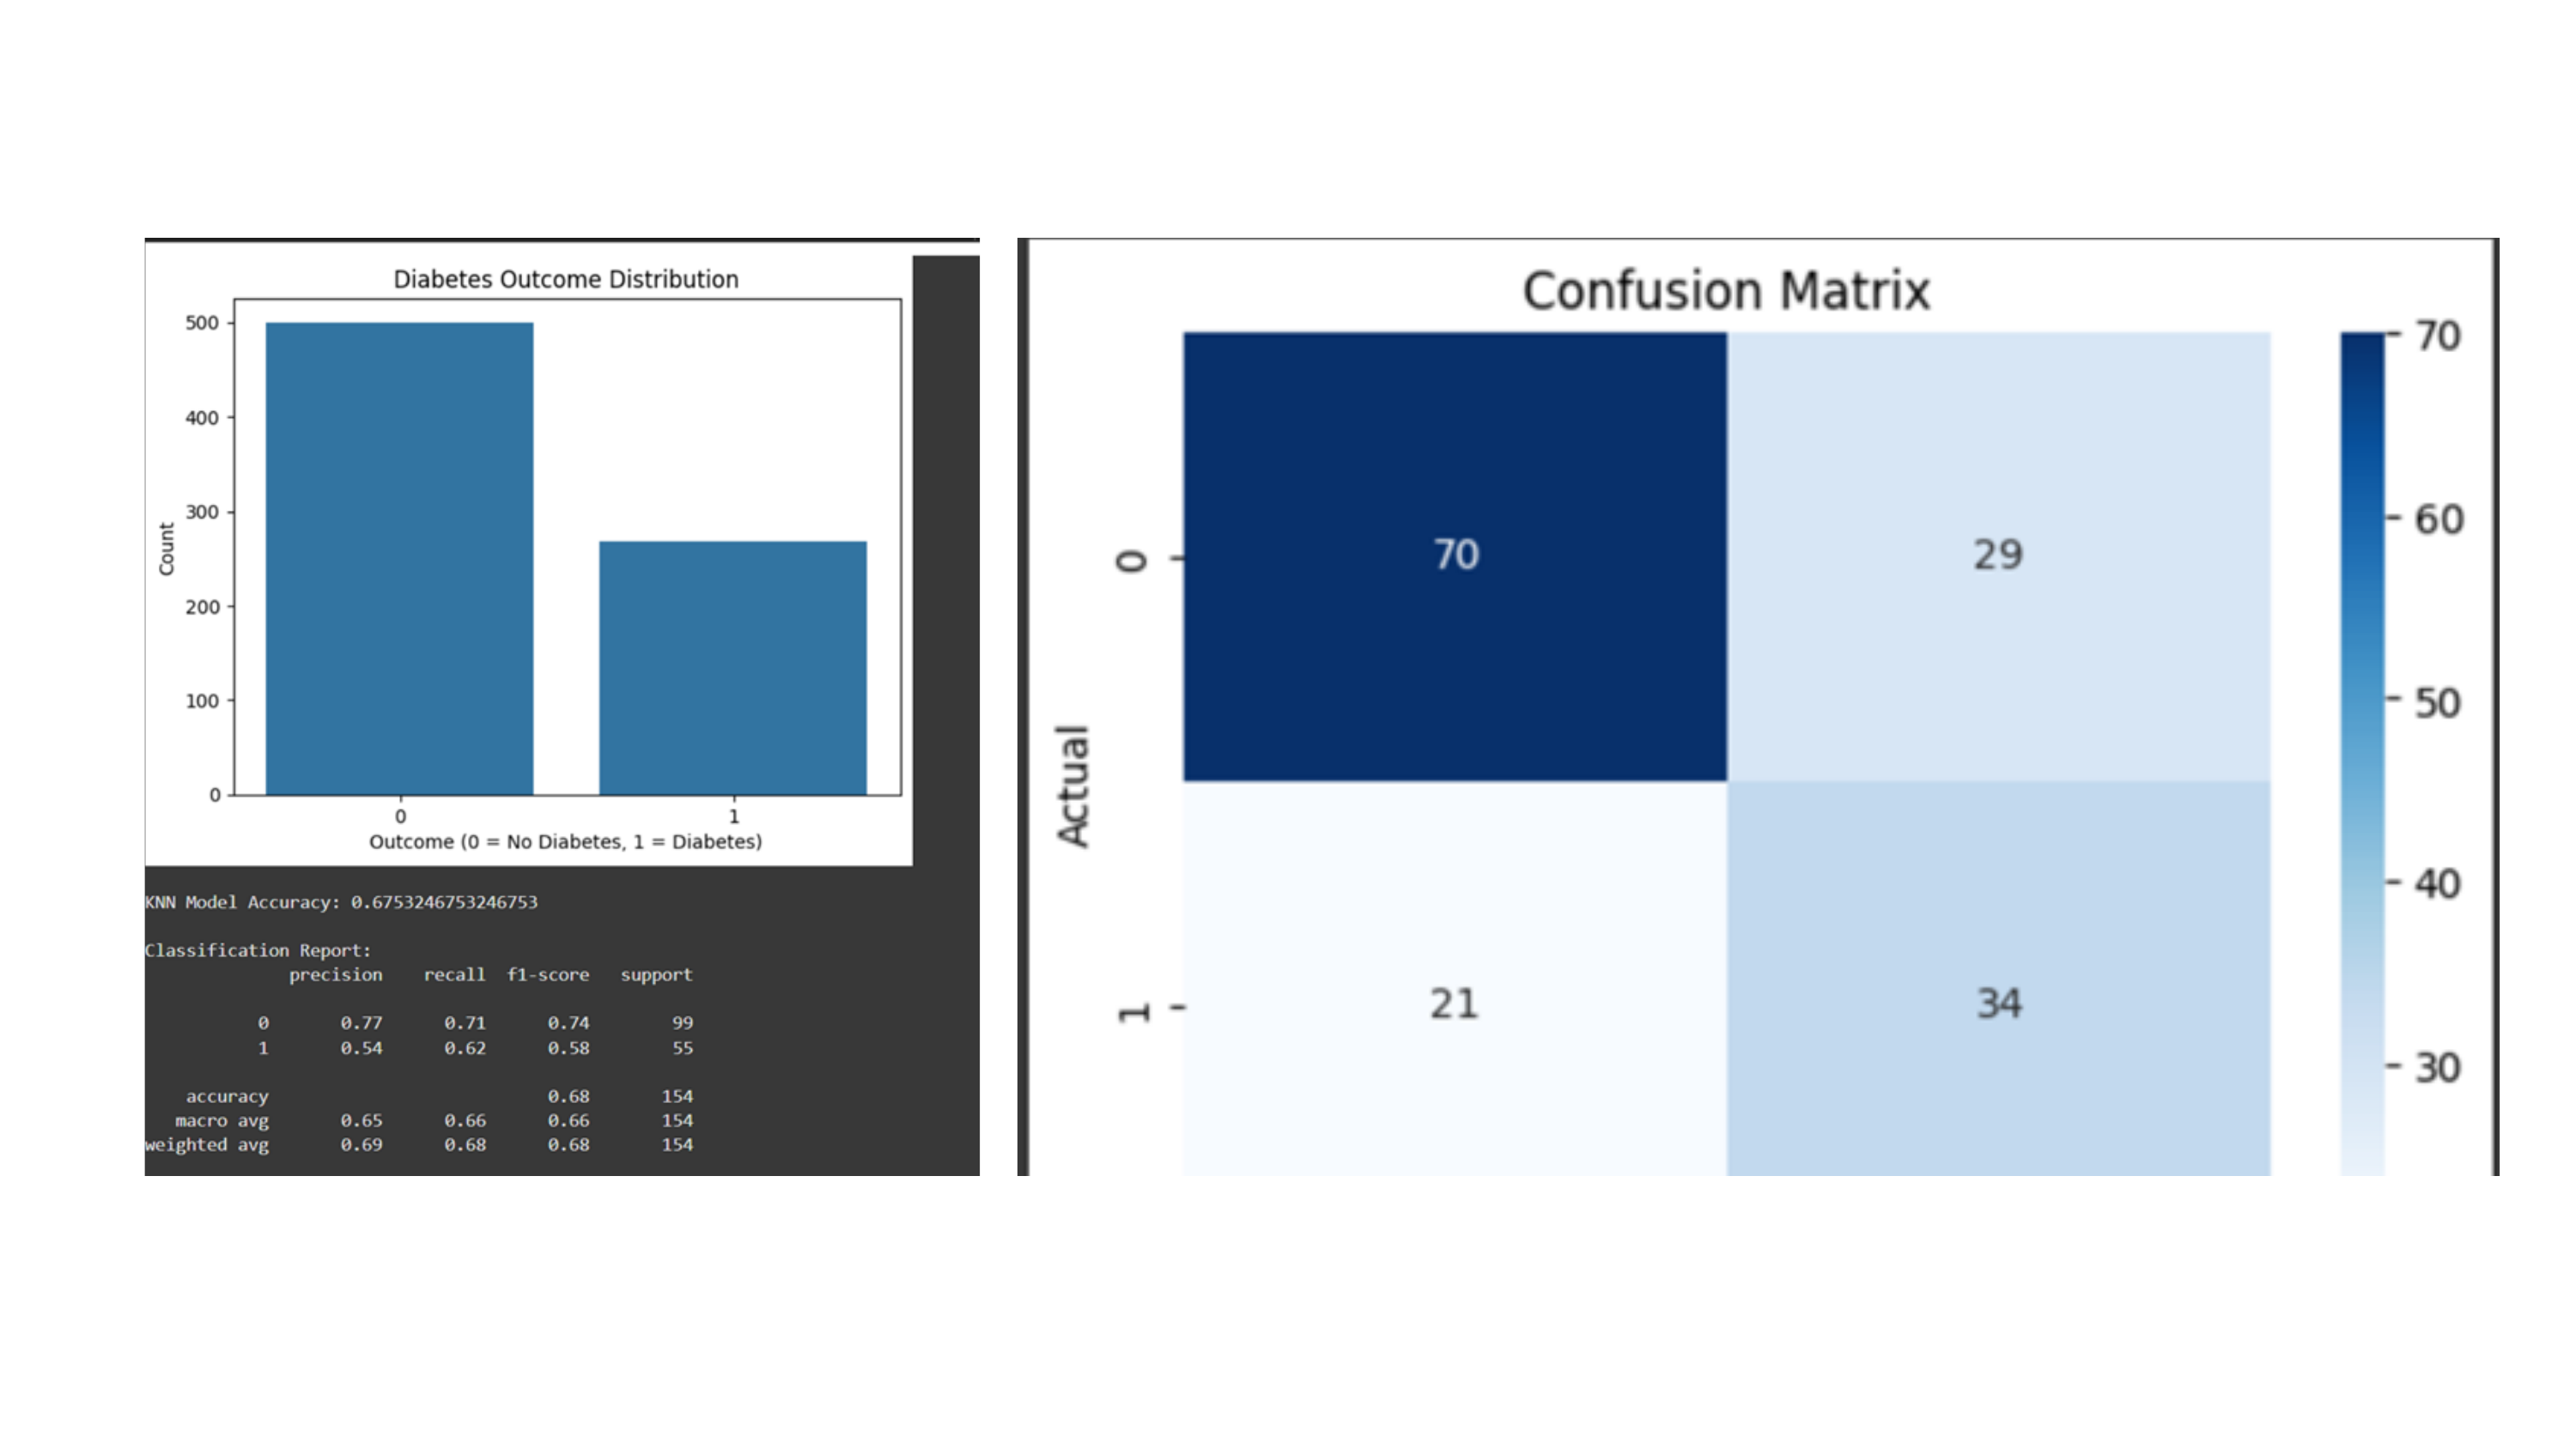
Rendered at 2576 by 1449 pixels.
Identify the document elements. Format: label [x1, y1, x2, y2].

text_box [144, 238, 981, 1176]
text_box [1017, 238, 2500, 1176]
